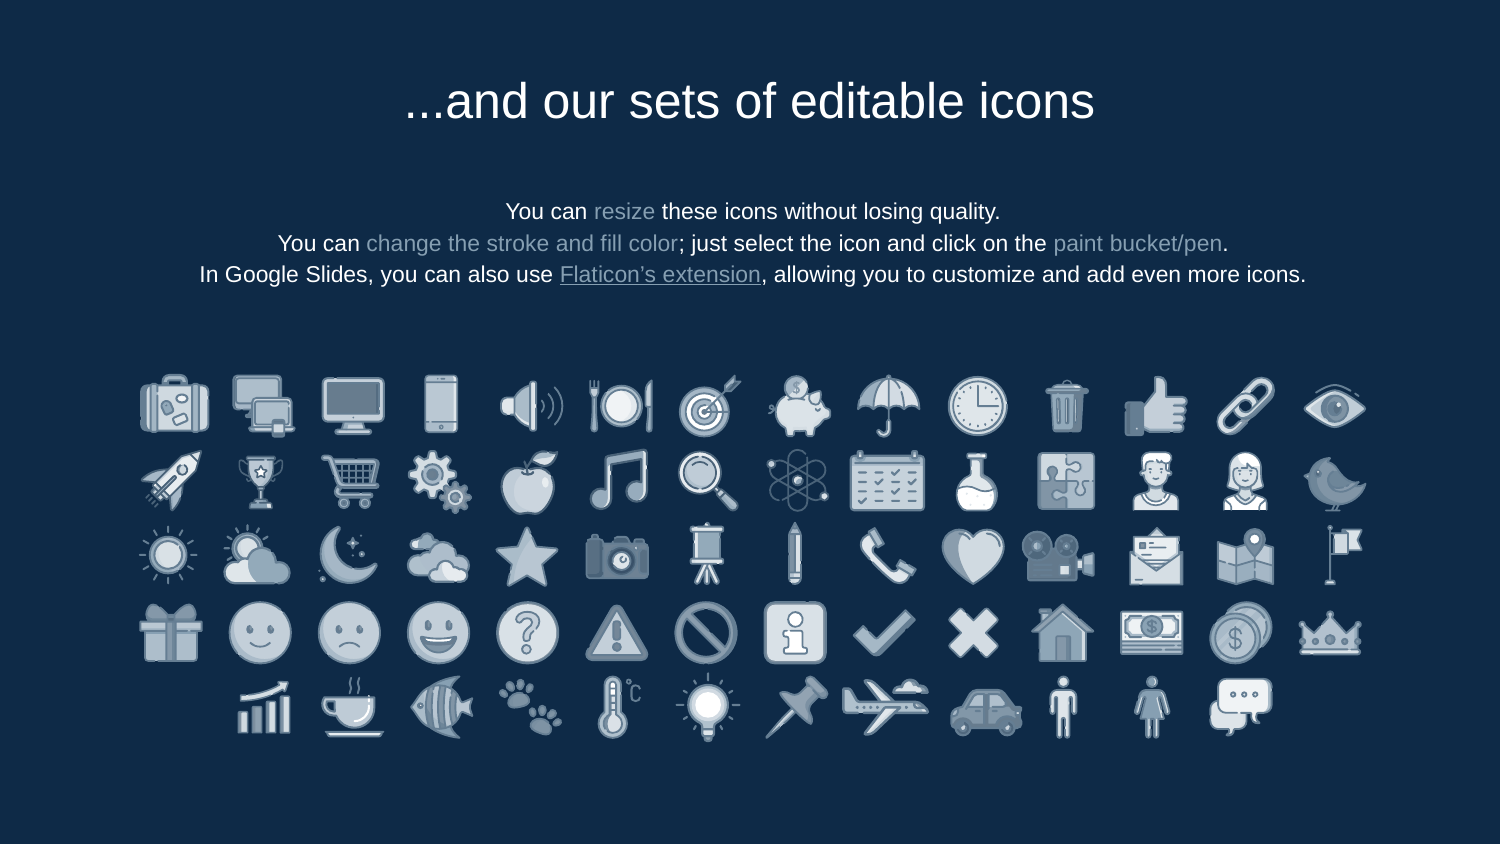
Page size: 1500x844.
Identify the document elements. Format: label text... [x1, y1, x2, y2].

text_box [947, 607, 1000, 659]
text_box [763, 600, 827, 665]
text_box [317, 525, 379, 585]
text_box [222, 523, 291, 585]
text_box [589, 448, 649, 511]
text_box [237, 680, 291, 734]
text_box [139, 373, 210, 434]
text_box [1037, 451, 1096, 511]
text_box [225, 600, 295, 665]
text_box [856, 374, 921, 438]
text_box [857, 526, 918, 585]
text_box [424, 374, 459, 434]
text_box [1222, 451, 1268, 512]
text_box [409, 675, 474, 739]
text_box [500, 450, 559, 516]
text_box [672, 600, 741, 665]
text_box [321, 376, 386, 436]
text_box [689, 521, 725, 586]
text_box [320, 676, 385, 738]
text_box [764, 675, 830, 739]
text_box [1128, 526, 1184, 586]
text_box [494, 526, 560, 587]
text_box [677, 374, 742, 438]
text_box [232, 374, 296, 438]
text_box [583, 604, 651, 662]
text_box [585, 533, 650, 580]
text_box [941, 528, 1006, 586]
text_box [1302, 383, 1367, 429]
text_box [1049, 675, 1078, 740]
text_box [676, 450, 740, 512]
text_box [139, 603, 203, 663]
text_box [852, 609, 917, 657]
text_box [1019, 530, 1095, 582]
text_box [1133, 675, 1172, 739]
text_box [238, 455, 284, 510]
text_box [403, 600, 473, 665]
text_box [138, 525, 198, 585]
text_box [498, 678, 563, 736]
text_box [765, 448, 832, 512]
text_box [767, 374, 832, 438]
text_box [1302, 456, 1367, 512]
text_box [139, 449, 203, 512]
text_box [849, 449, 926, 512]
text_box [1216, 527, 1275, 586]
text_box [1206, 600, 1276, 665]
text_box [675, 673, 741, 743]
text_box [950, 452, 1001, 512]
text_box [1214, 376, 1277, 436]
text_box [1044, 379, 1090, 433]
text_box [1209, 677, 1273, 737]
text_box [841, 678, 930, 736]
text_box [407, 449, 473, 515]
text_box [1030, 603, 1096, 663]
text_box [596, 675, 642, 740]
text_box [405, 532, 471, 583]
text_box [1124, 375, 1189, 437]
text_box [950, 688, 1024, 737]
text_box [493, 600, 562, 665]
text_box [1324, 524, 1364, 586]
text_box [1297, 610, 1364, 656]
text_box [320, 454, 381, 510]
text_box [946, 375, 1009, 437]
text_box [589, 379, 653, 433]
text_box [499, 380, 567, 432]
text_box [314, 600, 384, 665]
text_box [1132, 451, 1180, 512]
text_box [787, 521, 803, 586]
text_box ...and our sets of editable icons [171, 53, 1328, 133]
text_box You can resize these icons without losing quality. You can change the stroke and fill color; just select the icon and click on the paint bucket/pen. In Google Slides, you can also use Flaticon’s extension, allowing you to customize and add even more icons. [135, 193, 1371, 318]
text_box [1119, 610, 1184, 656]
